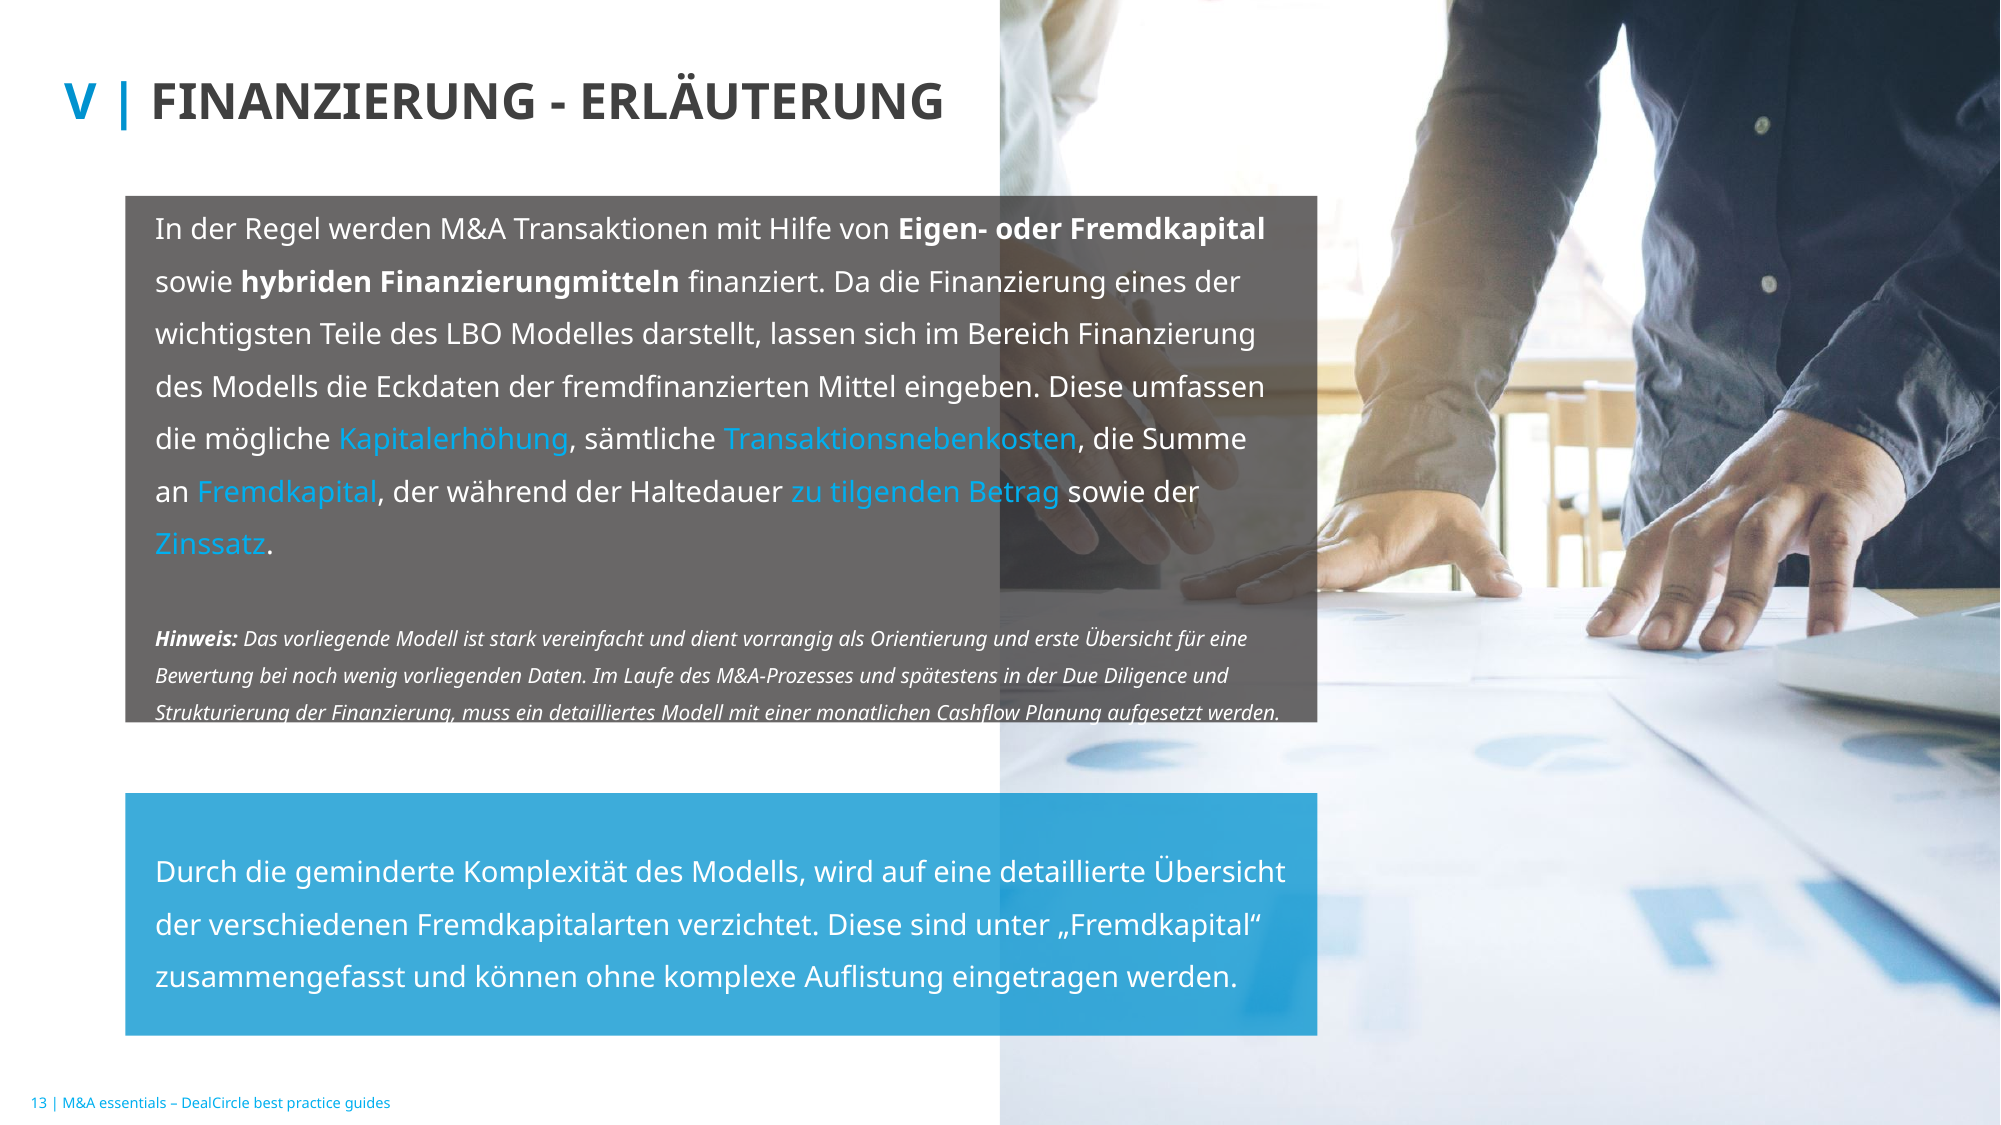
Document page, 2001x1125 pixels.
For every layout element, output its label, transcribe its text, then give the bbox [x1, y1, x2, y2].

text_box In der Regel werden M&A Transaktionen mit Hilfe von Eigen- oder Fremdkapital sowie hybriden Finanzierungmitteln finanziert. Da die Finanzierung eines der wichtigsten Teile des LBO Modelles darstellt, lassen sich im Bereich Finanzierung des Modells die Eckdaten der fremdfinanzierten Mittel eingeben. Diese umfassen die mögliche Kapitalerhöhung, sämtliche Transaktionsnebenkosten, die Summe an Fremdkapital, der während der Haltedauer zu tilgenden Betrag sowie der Zinssatz. Hinweis: Das vorliegende Modell ist stark vereinfacht und dient vorrangig als Orientierung und erste Übersicht für eine Bewertung bei noch wenig vorliegenden Daten. Im Laufe des M&A-Prozesses und spätestens in der Due Diligence und Strukturierung der Finanzierung, muss ein detailliertes Modell mit einer monatlichen Cashflow Planung aufgesetzt werden. [125, 195, 999, 723]
picture [226, 1100, 237, 1108]
text_box Durch die geminderte Komplexität des Modells, wird auf eine detaillierte Übersicht der verschiedenen Fremdkapitalarten verzichtet. Diese sind unter „Fremdkapital“ zusammengefasst und können ohne komplexe Auflistung eingetragen werden. [125, 793, 999, 1036]
text_box V | FINANZIERUNG - ERLÄUTERUNG [49, 44, 999, 163]
picture [999, 0, 2000, 1125]
